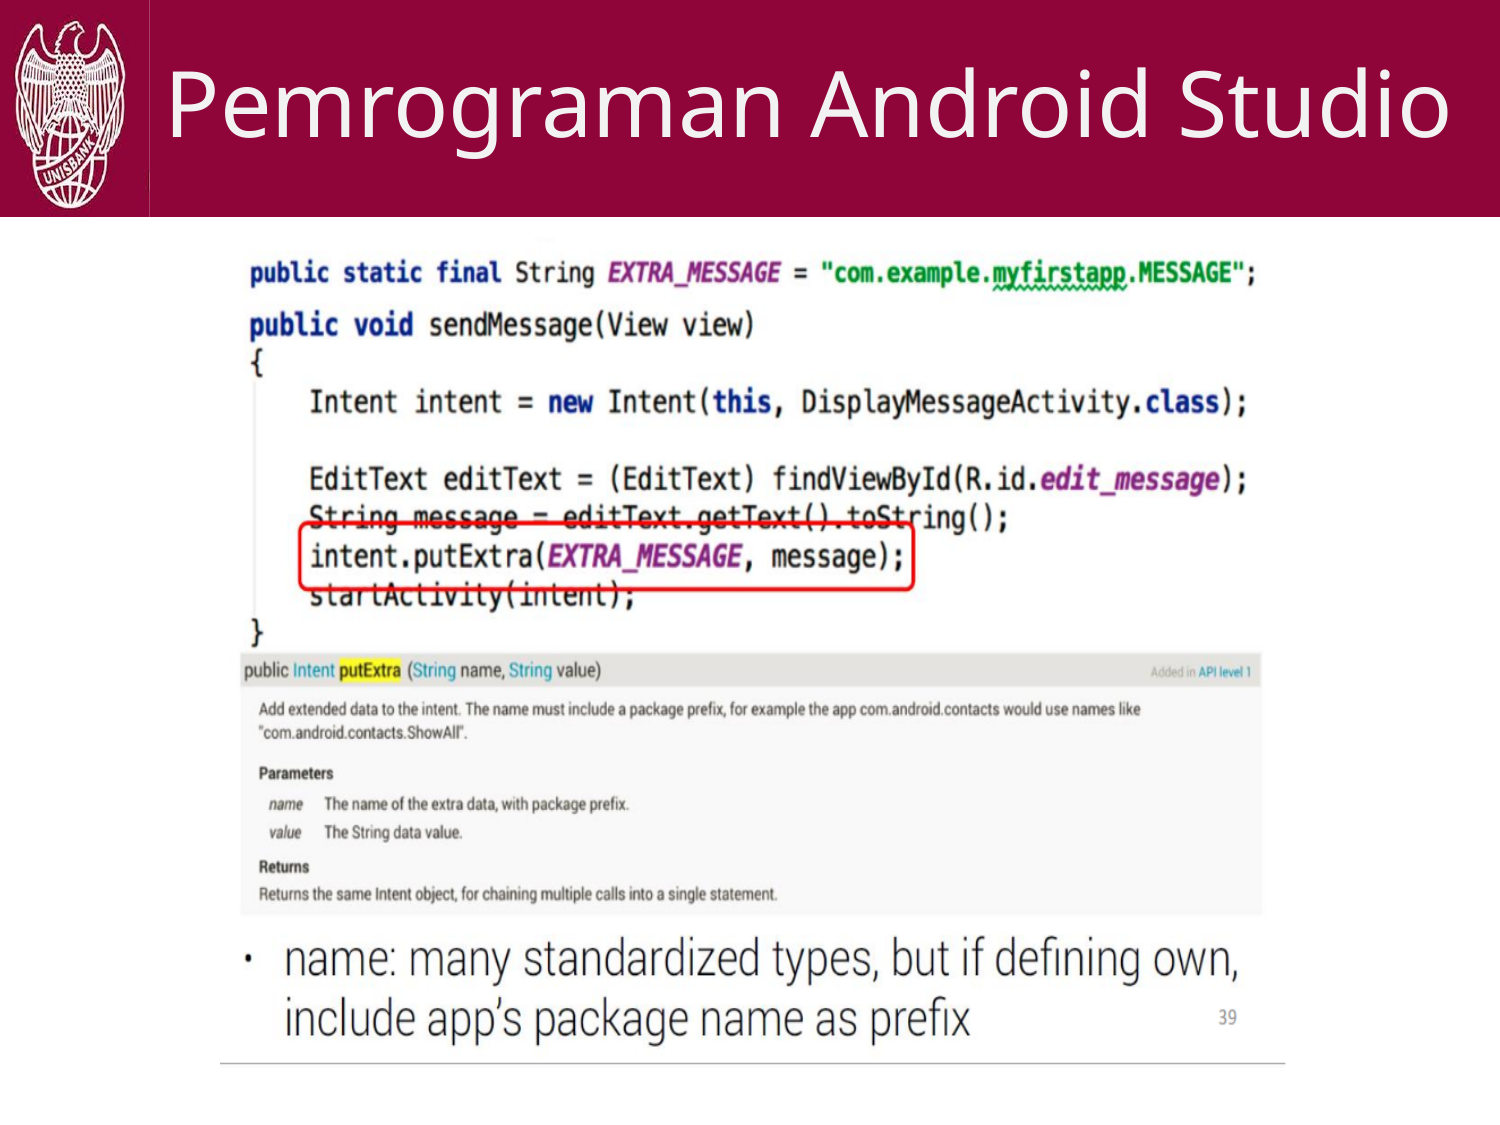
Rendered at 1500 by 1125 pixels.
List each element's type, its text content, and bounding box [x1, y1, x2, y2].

title Pemrograman Android Studio [149, 0, 1500, 217]
picture [220, 237, 1286, 1068]
picture [0, 0, 149, 217]
